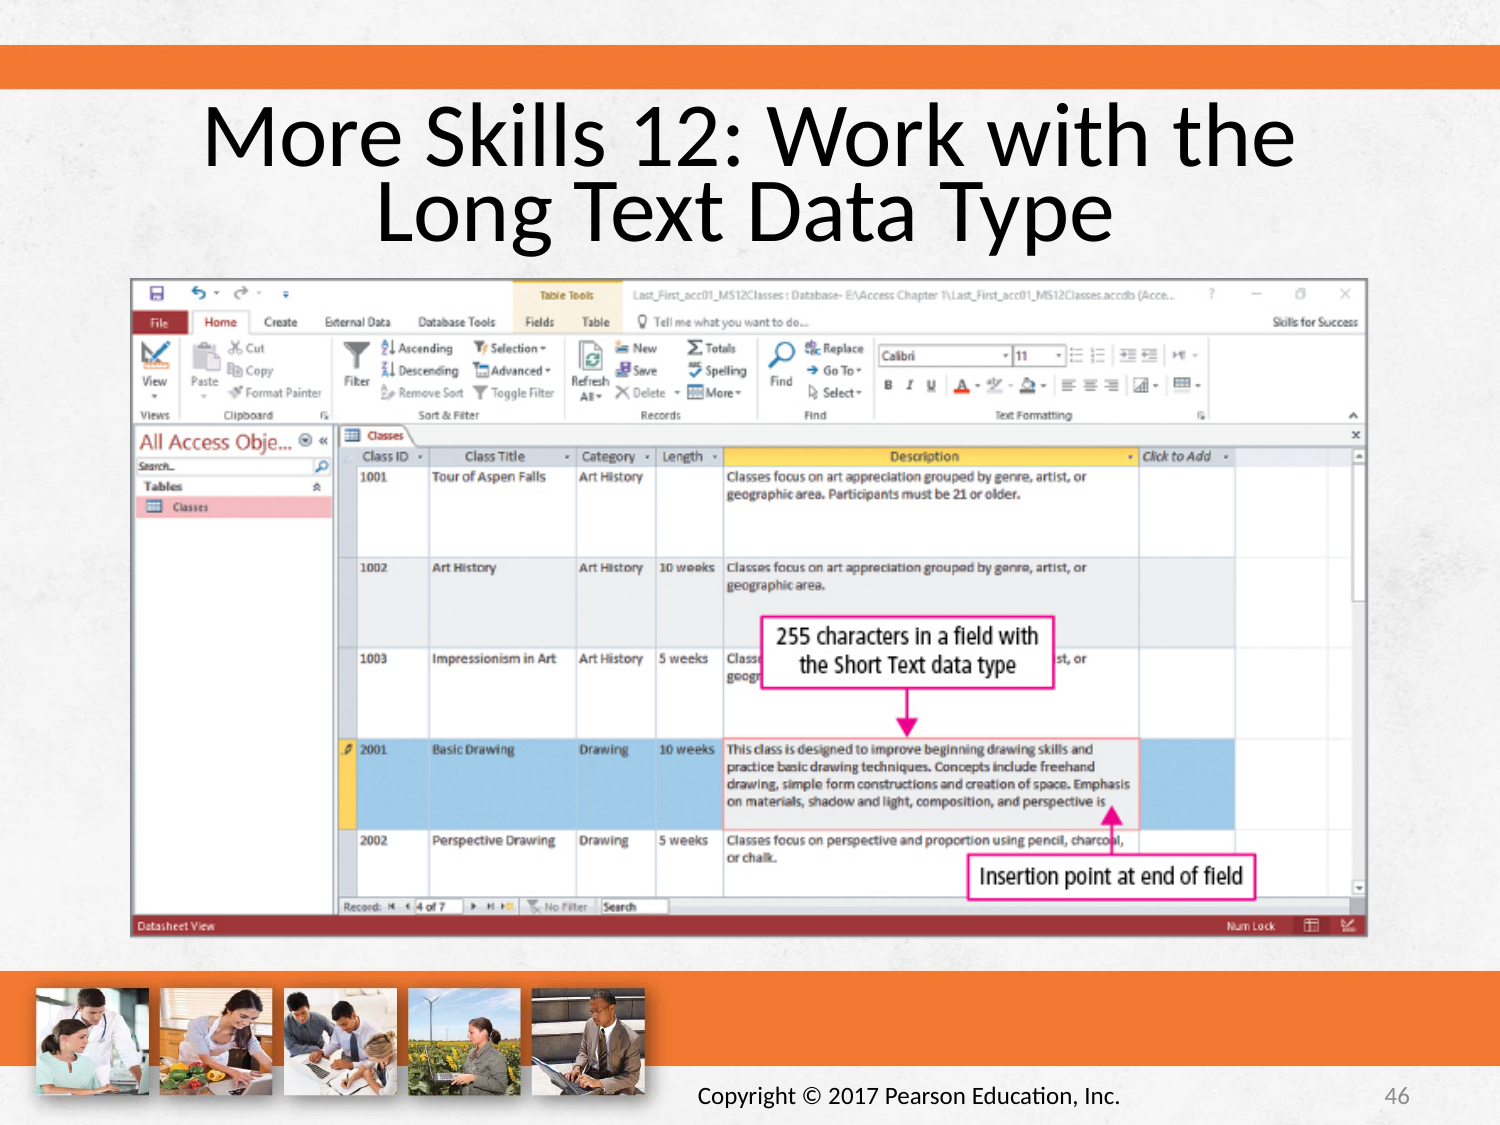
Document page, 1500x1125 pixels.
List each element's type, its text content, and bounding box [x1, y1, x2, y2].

slide_number 46 [1074, 1065, 1425, 1125]
title More Skills 12: Work with the Long Text Data Type [99, 94, 1401, 276]
picture [0, 0, 1500, 1125]
footer Copyright © 2017 Pearson Education, Inc. [650, 1065, 1074, 1125]
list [130, 277, 1370, 939]
